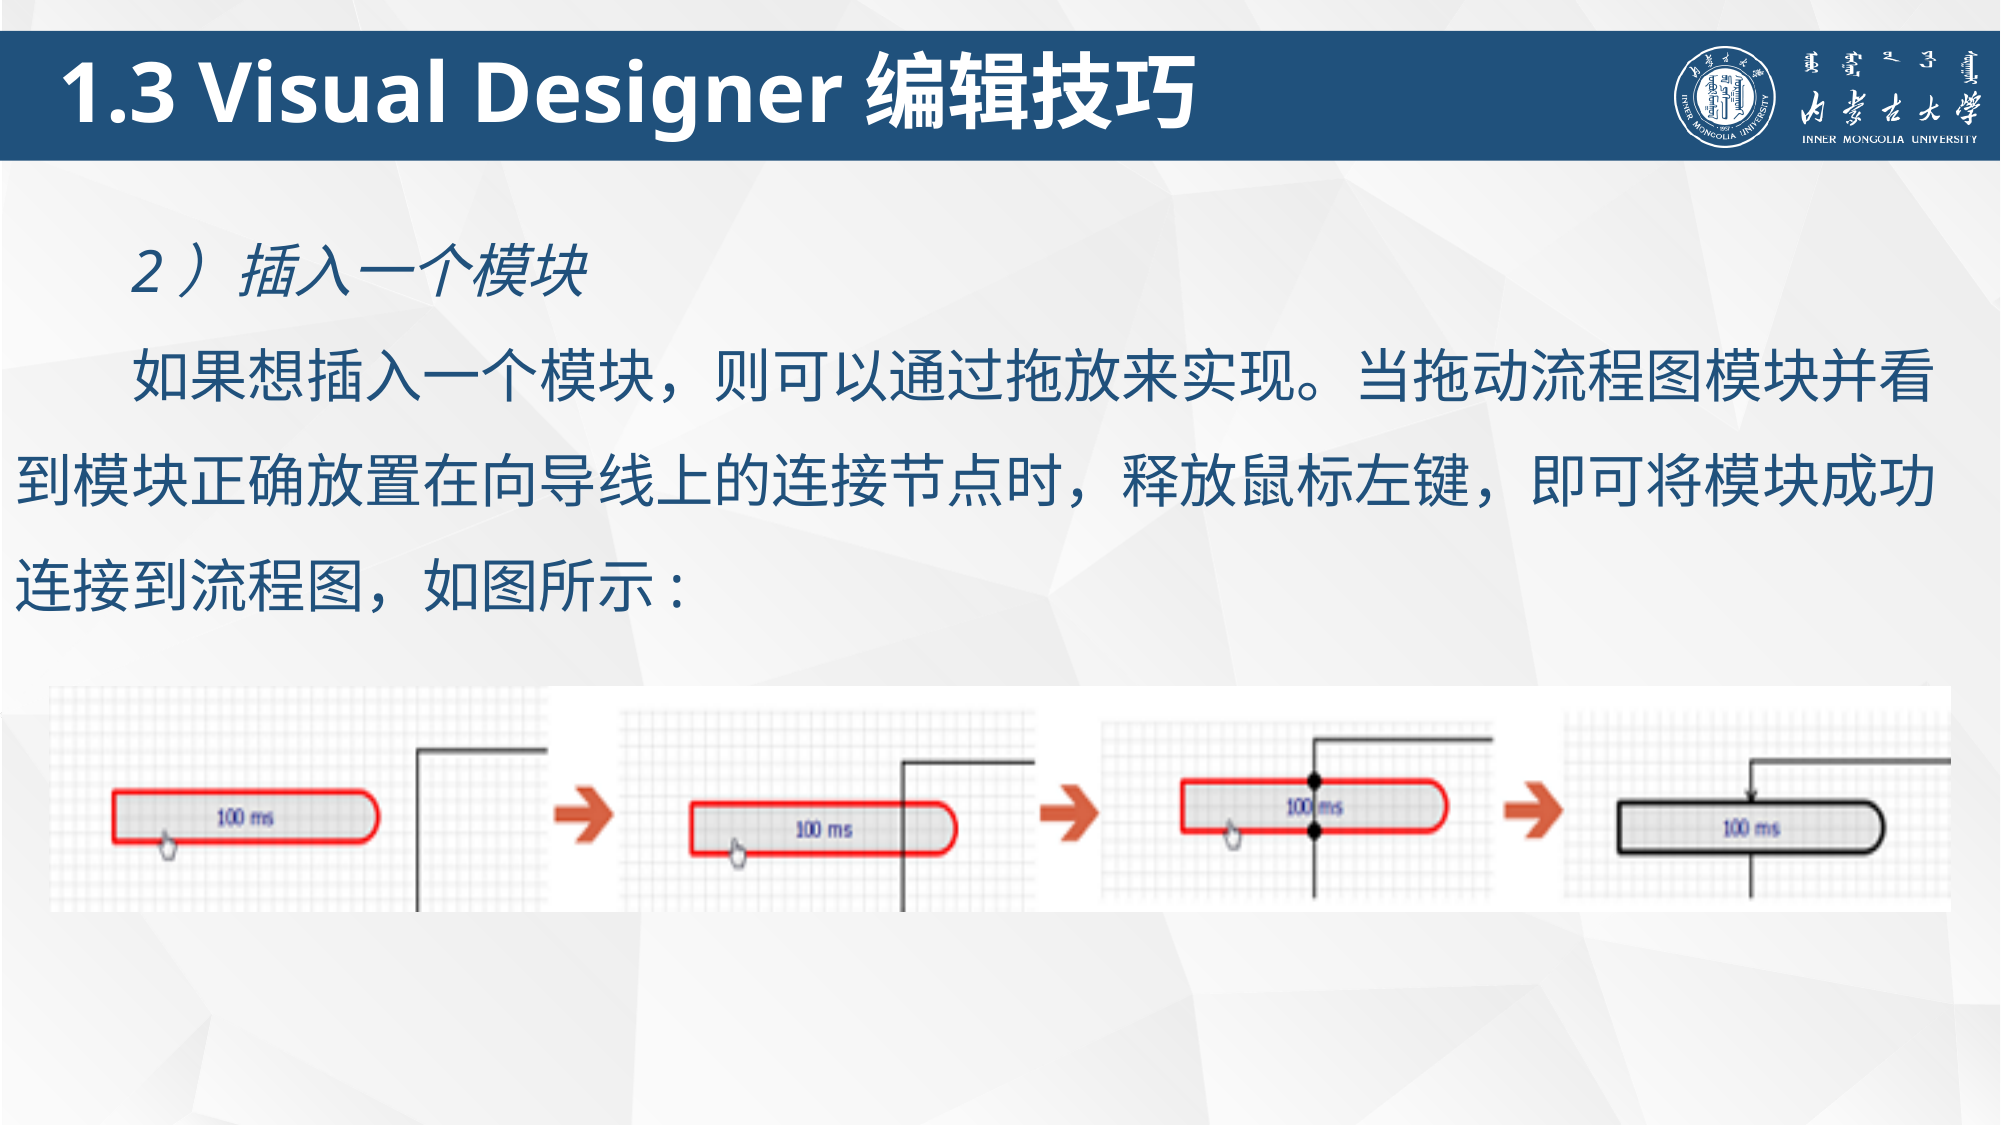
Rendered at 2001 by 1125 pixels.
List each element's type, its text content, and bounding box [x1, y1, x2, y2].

text_box 2）插入一个模块 如果想插入一个模块，则可以通过拖放来实现。当拖动流程图模块并看到模块正确放置在向导线上的连接节点时，释放鼠标左键，即可将模块成功连接到流程图，如图所示: [0, 191, 2000, 626]
picture [0, 0, 2001, 1125]
list 1.3 Visual Designer编辑技巧 [43, 42, 1258, 148]
picture [1673, 46, 1986, 150]
